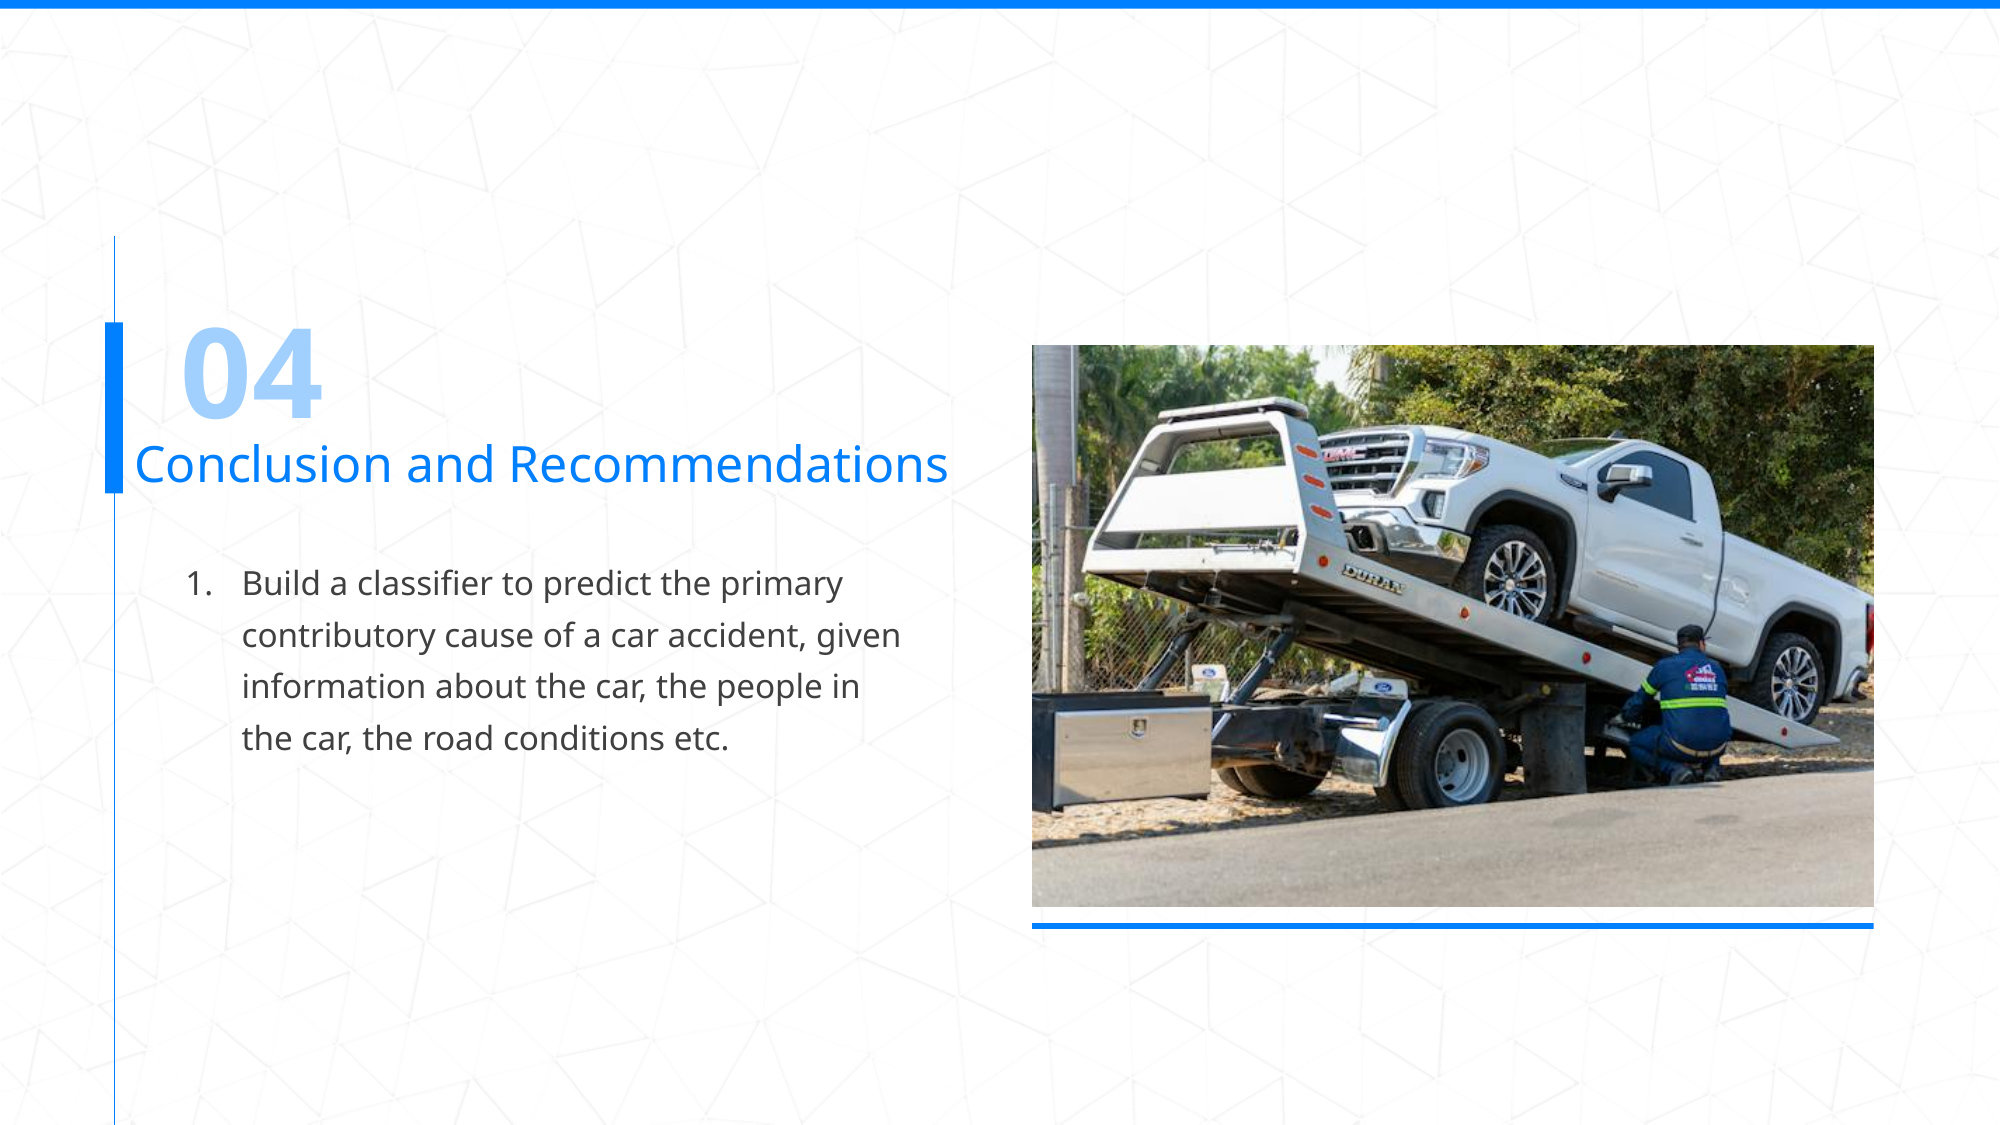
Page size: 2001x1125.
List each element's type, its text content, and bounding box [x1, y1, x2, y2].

text_box [115, 321, 124, 494]
text_box Build a classifier to predict the primary contributory cause of a car accident, given information about the car, the people in the car, the road conditions etc. [170, 542, 923, 765]
text_box [1031, 922, 1875, 930]
picture [1, 10, 1999, 1125]
text_box Conclusion and Recommendations [119, 425, 966, 500]
text_box [104, 321, 113, 494]
text_box 04 [166, 286, 347, 425]
text_box [0, 0, 2000, 10]
